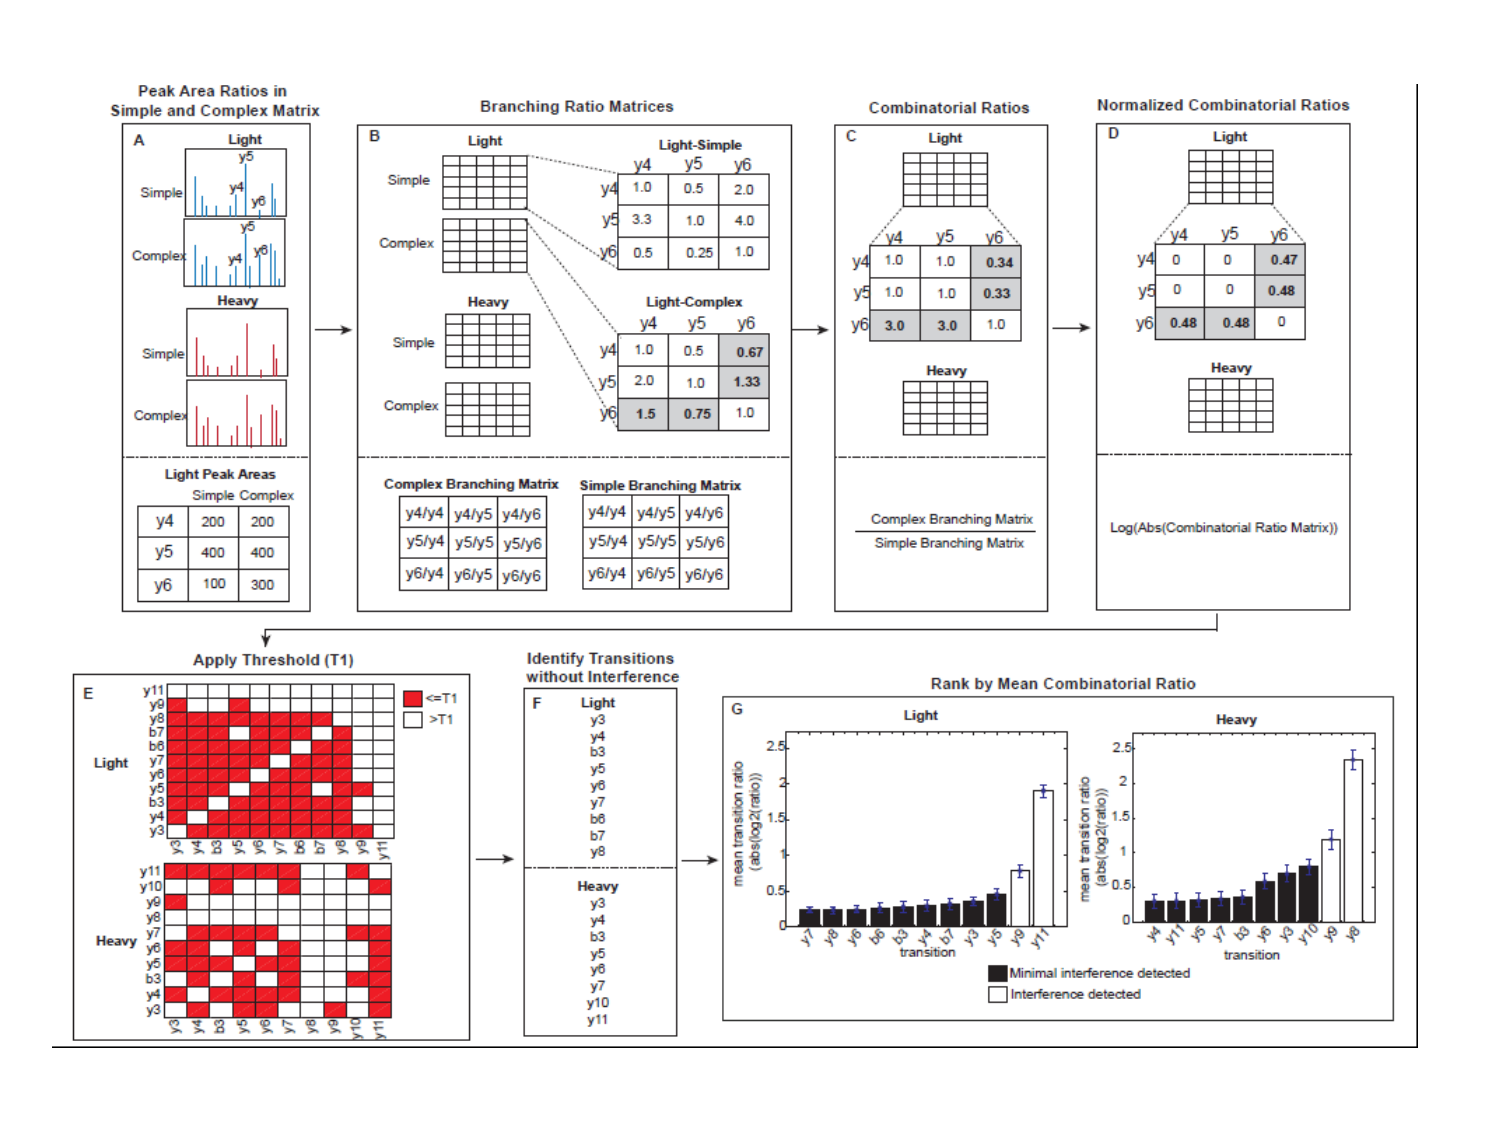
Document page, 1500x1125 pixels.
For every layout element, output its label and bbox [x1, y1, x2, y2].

picture [52, 84, 1419, 1048]
